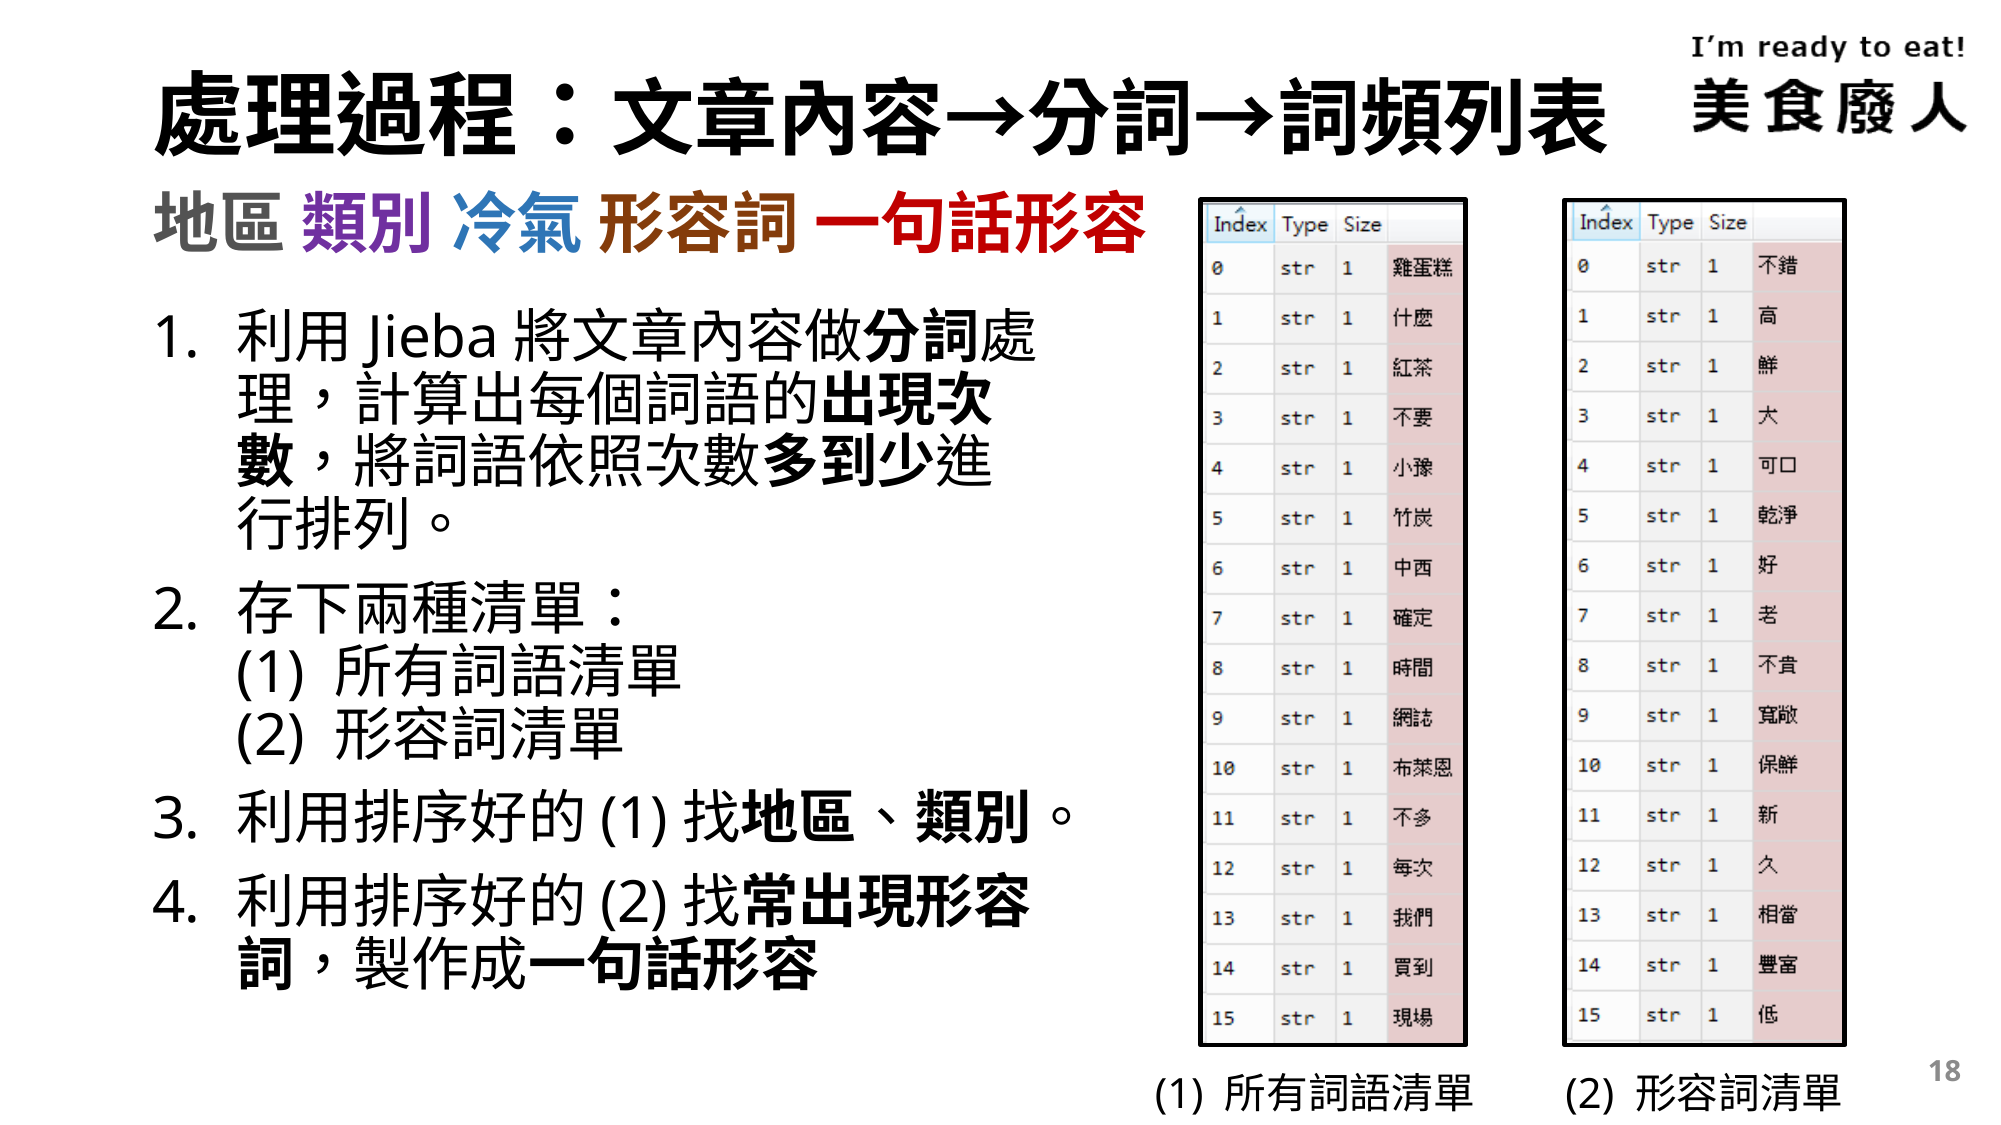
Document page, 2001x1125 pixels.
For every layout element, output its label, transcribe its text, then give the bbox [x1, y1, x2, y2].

title 處理過程：文章內容→分詞→詞頻列表 地區 類別 冷氣 形容詞 一句話形容 [137, 59, 1863, 278]
picture [1202, 201, 1464, 1043]
text_box (2) 形容詞清單 [1550, 1059, 1859, 1125]
slide_number 18 [1526, 1042, 1977, 1103]
picture [1675, 21, 1977, 154]
list 利用Jieba將文章內容做分詞處理，計算出每個詞語的出現次數，將詞語依照次數多到少進行排列。 存下兩種清單： (1) 所有詞語清單 (2) 形容詞清單 利用排序好的(1)找地區、類別。 利用排序好的(2)找常出現形容詞，製作成一句話形容 [137, 299, 1058, 1103]
text_box (1) 所有詞語清單 [1140, 1059, 1490, 1125]
picture [1566, 202, 1843, 1043]
